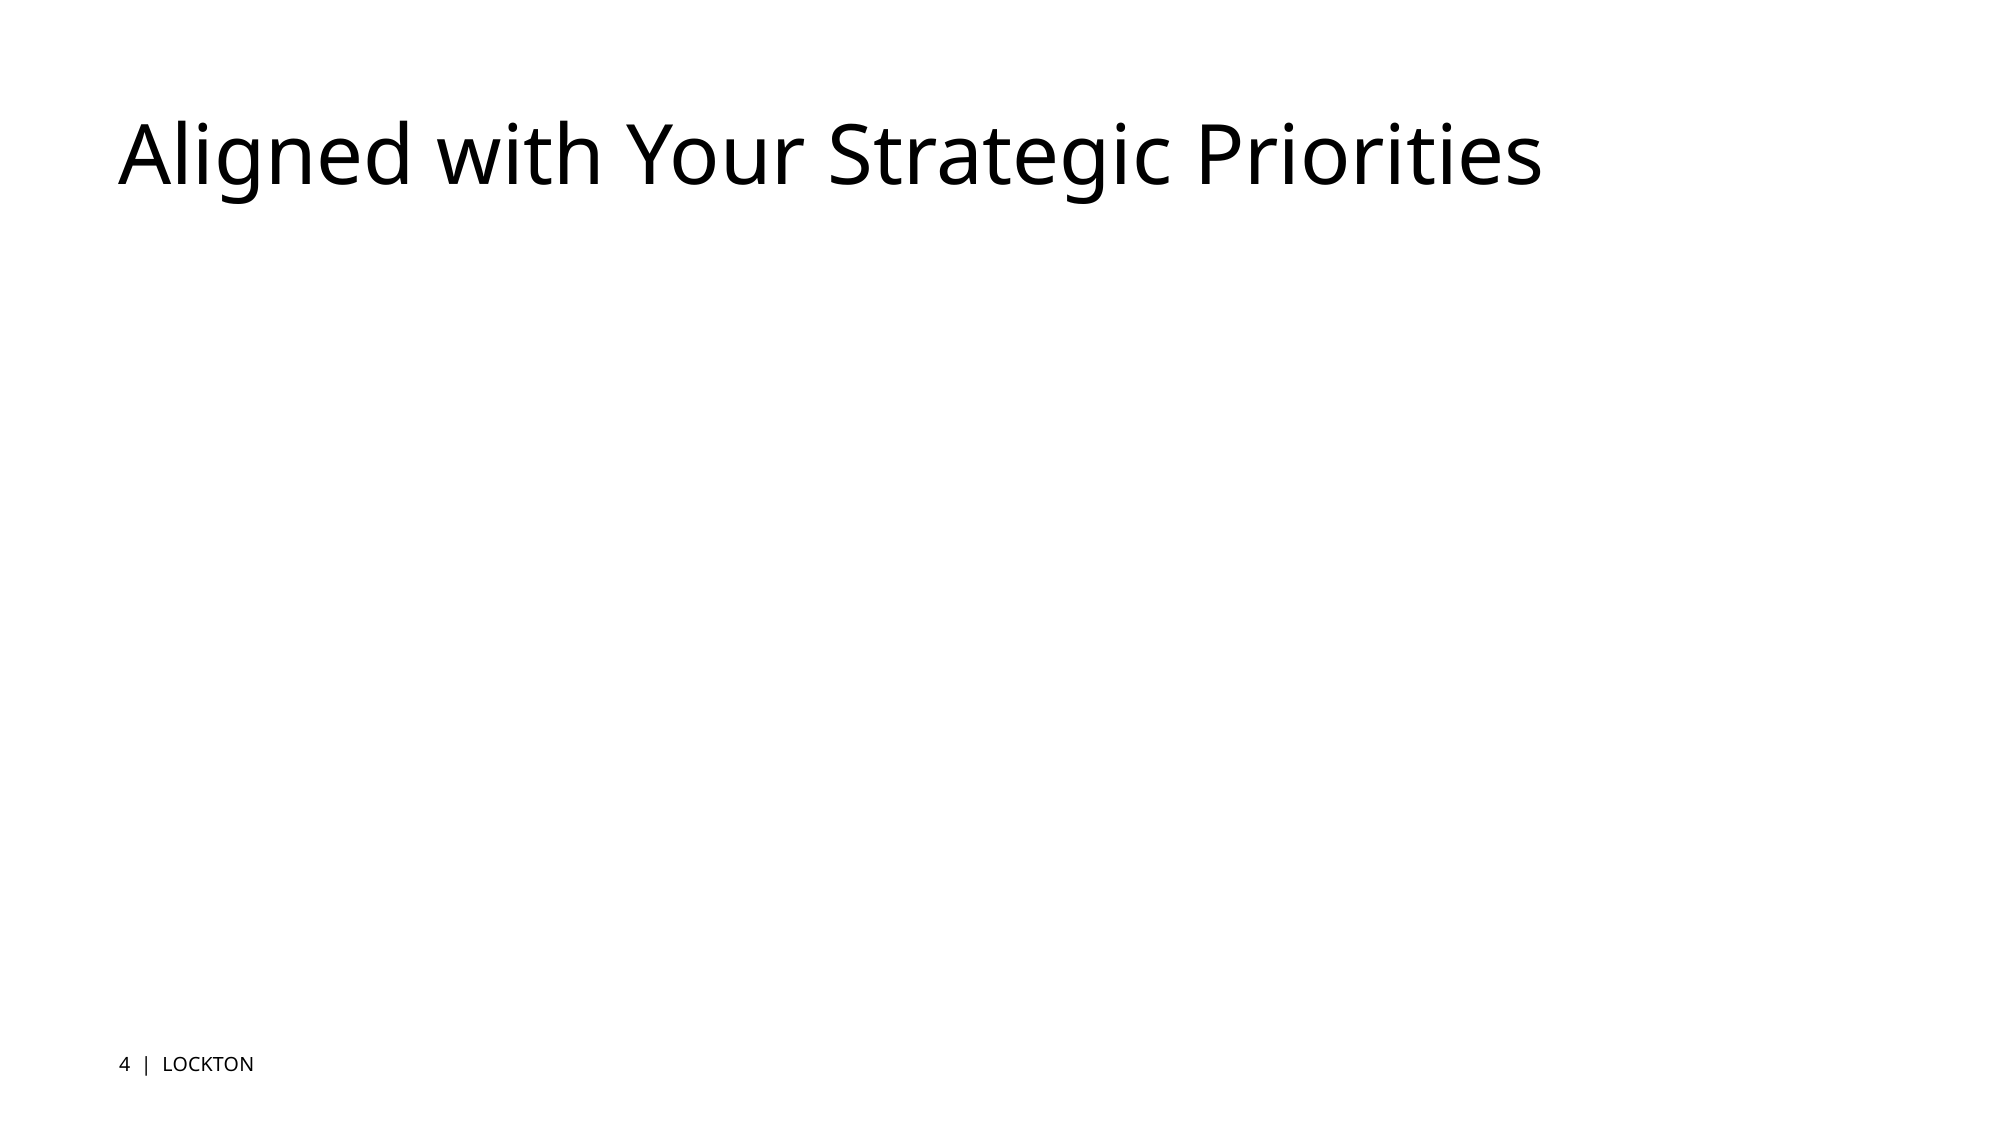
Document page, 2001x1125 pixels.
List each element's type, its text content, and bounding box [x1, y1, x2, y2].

title Aligned with Your Strategic Priorities [103, 105, 1897, 212]
